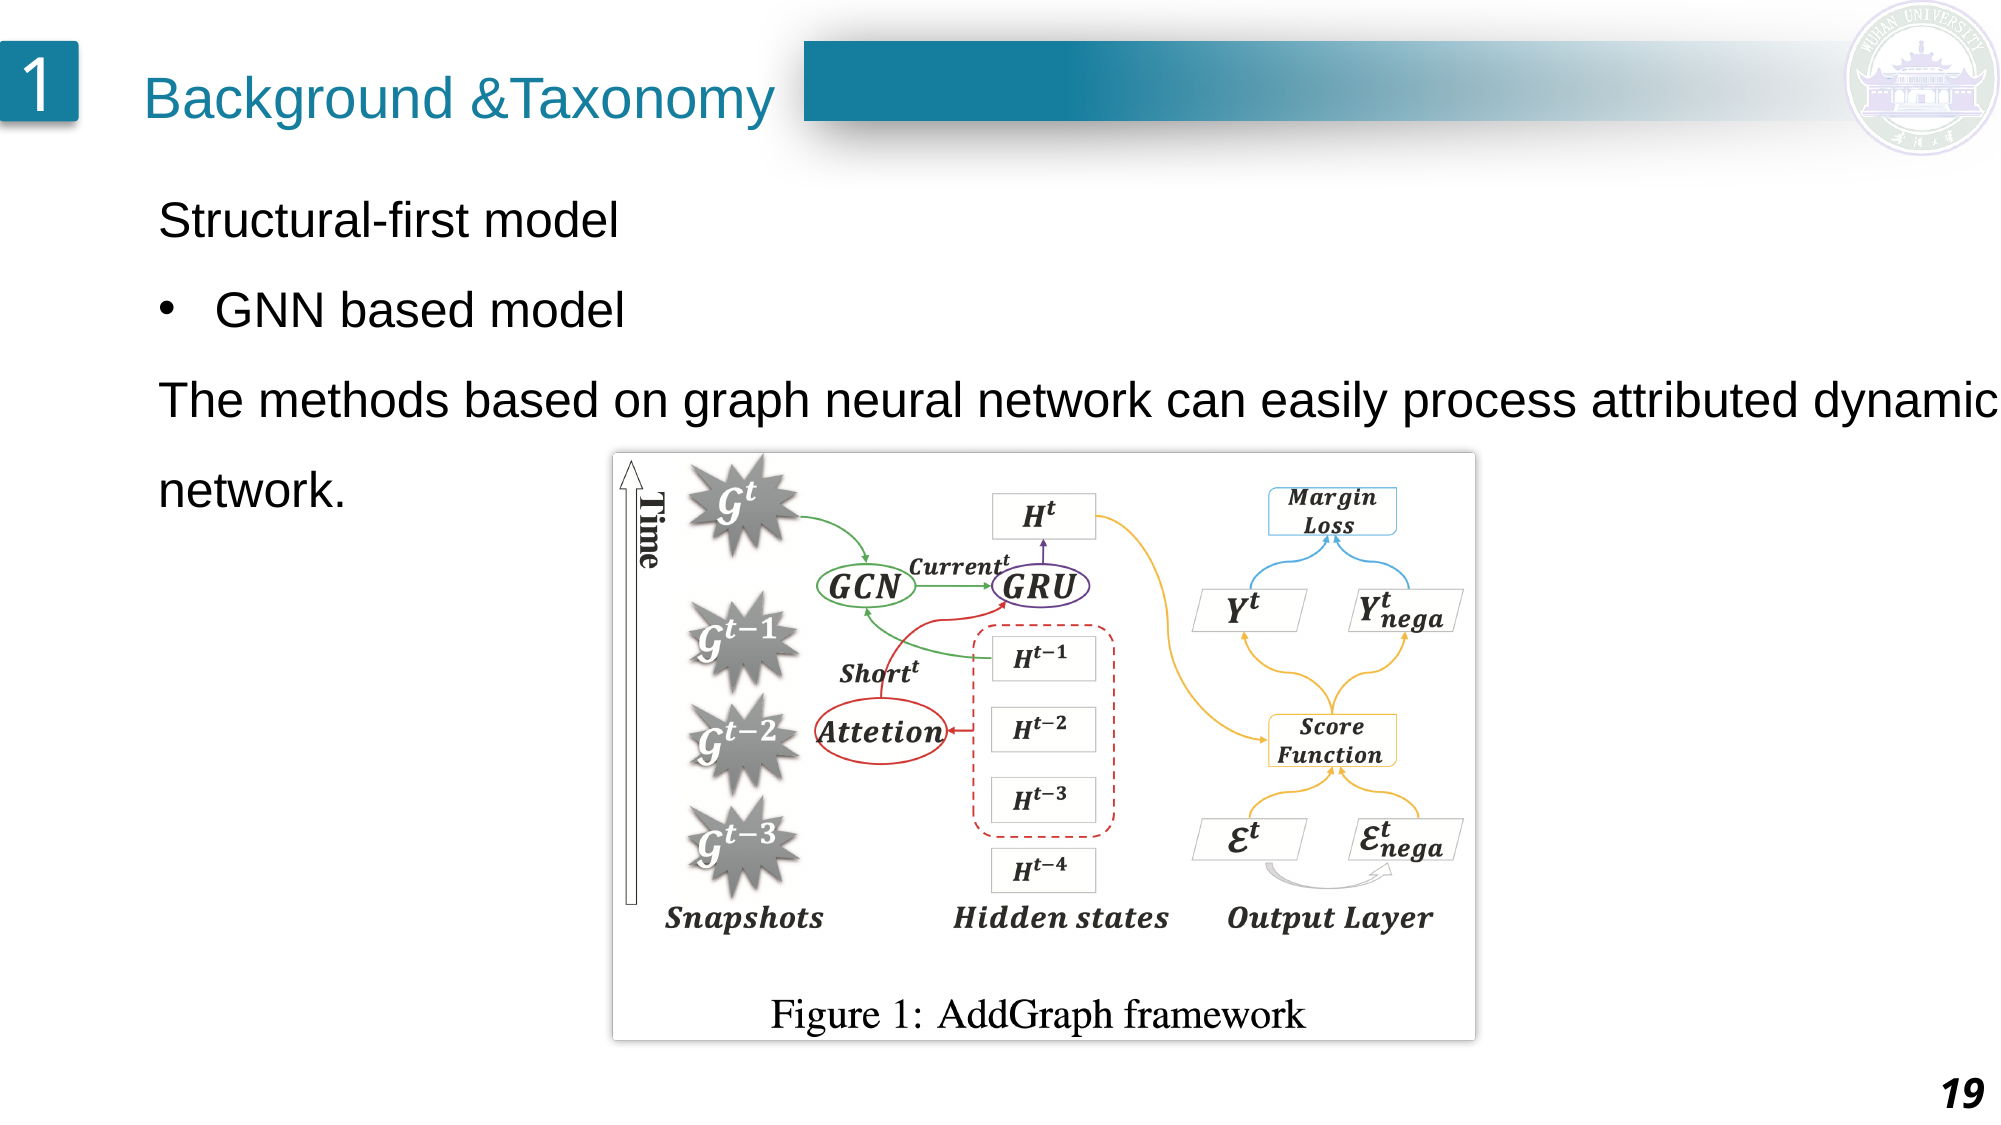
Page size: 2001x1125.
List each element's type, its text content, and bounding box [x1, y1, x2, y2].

text_box Structural-first model GNN based model The methods based on graph neural network can easily process attributed dynamic network. [143, 149, 2000, 525]
picture [604, 444, 1484, 1049]
